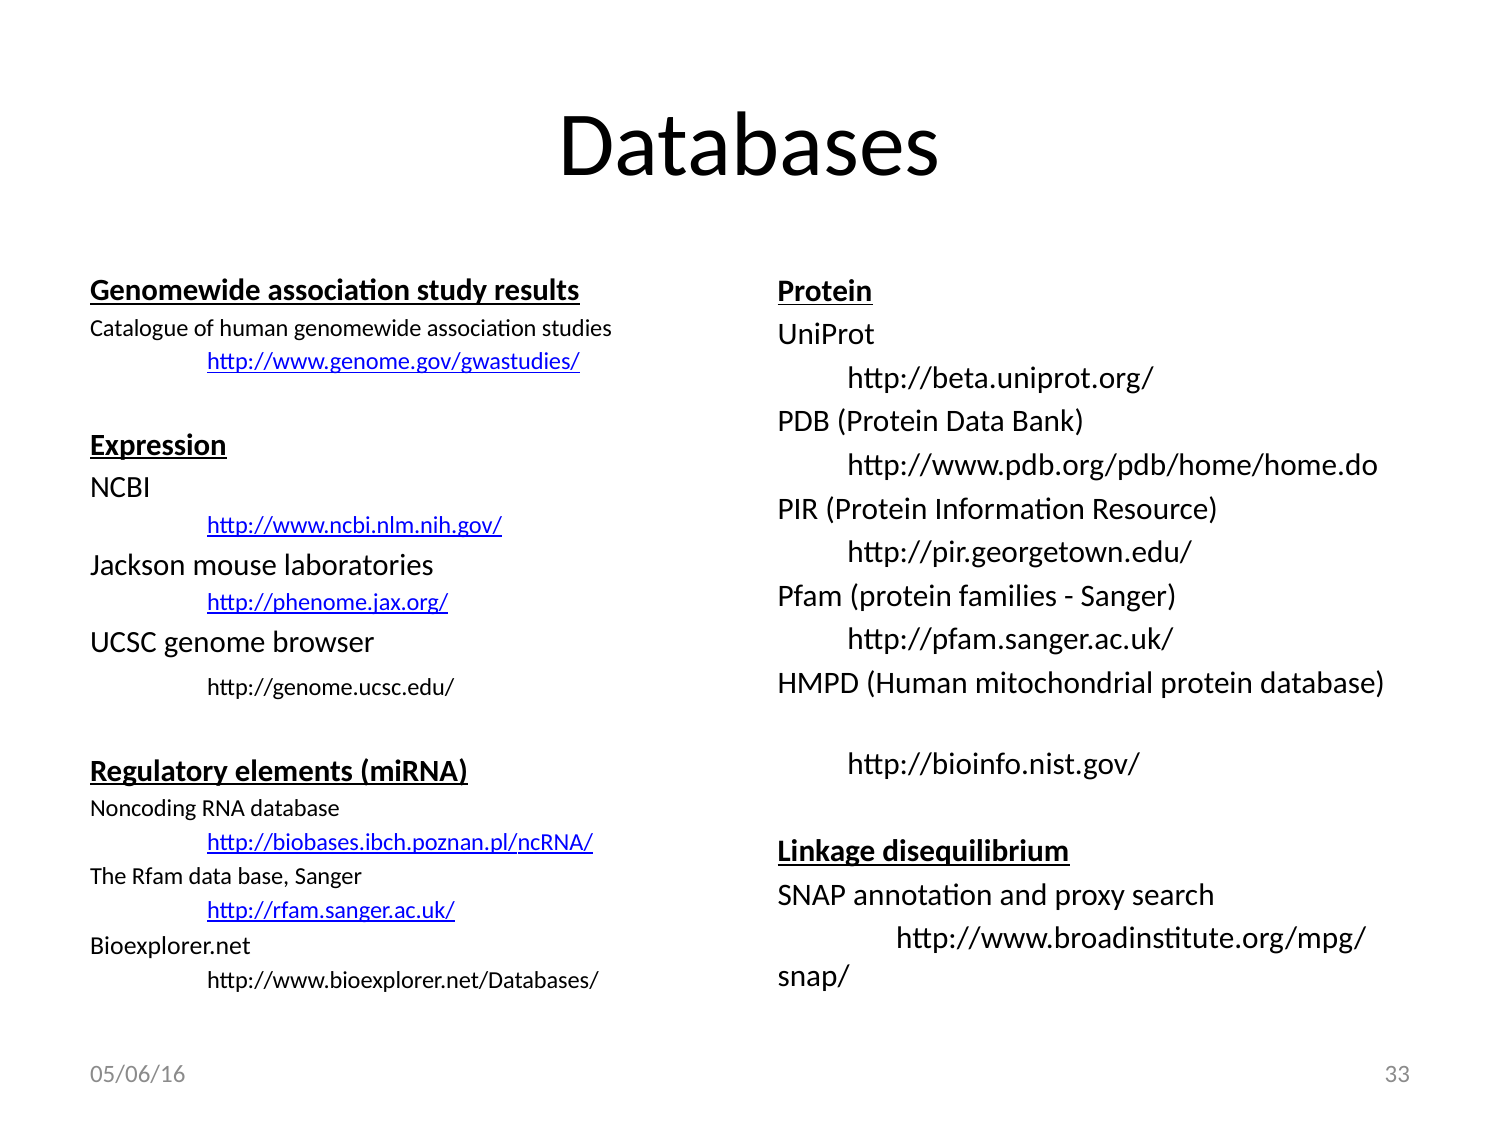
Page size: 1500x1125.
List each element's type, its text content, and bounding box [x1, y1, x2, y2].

list Genomewide association study results Catalogue of human genomewide association studies http://www.genome.gov/gwastudies/ Expression NCBI http://www.ncbi.nlm.nih.gov/ Jackson mouse laboratories http://phenome.jax.org/ UCSC genome browser http://genome.ucsc.edu/ Regulatory elements (miRNA) Noncoding RNA database http://biobases.ibch.poznan.pl/ncRNA/ The Rfam data base, Sanger http://rfam.sanger.ac.uk/ Bioexplorer.net http://www.bioexplorer.net/Databases/ [75, 262, 738, 1005]
list Protein UniProt http://beta.uniprot.org/ PDB (Protein Data Bank) http://www.pdb.org/pdb/home/home.do PIR (Protein Information Resource) http://pir.georgetown.edu/ Pfam (protein families - Sanger) http://pfam.sanger.ac.uk/ HMPD (Human mitochondrial protein database) http://bioinfo.nist.gov/ Linkage disequilibrium SNAP annotation and proxy search http://www.broadinstitute.org/mpg/snap/ [762, 262, 1425, 1005]
title Databases [75, 45, 1425, 233]
